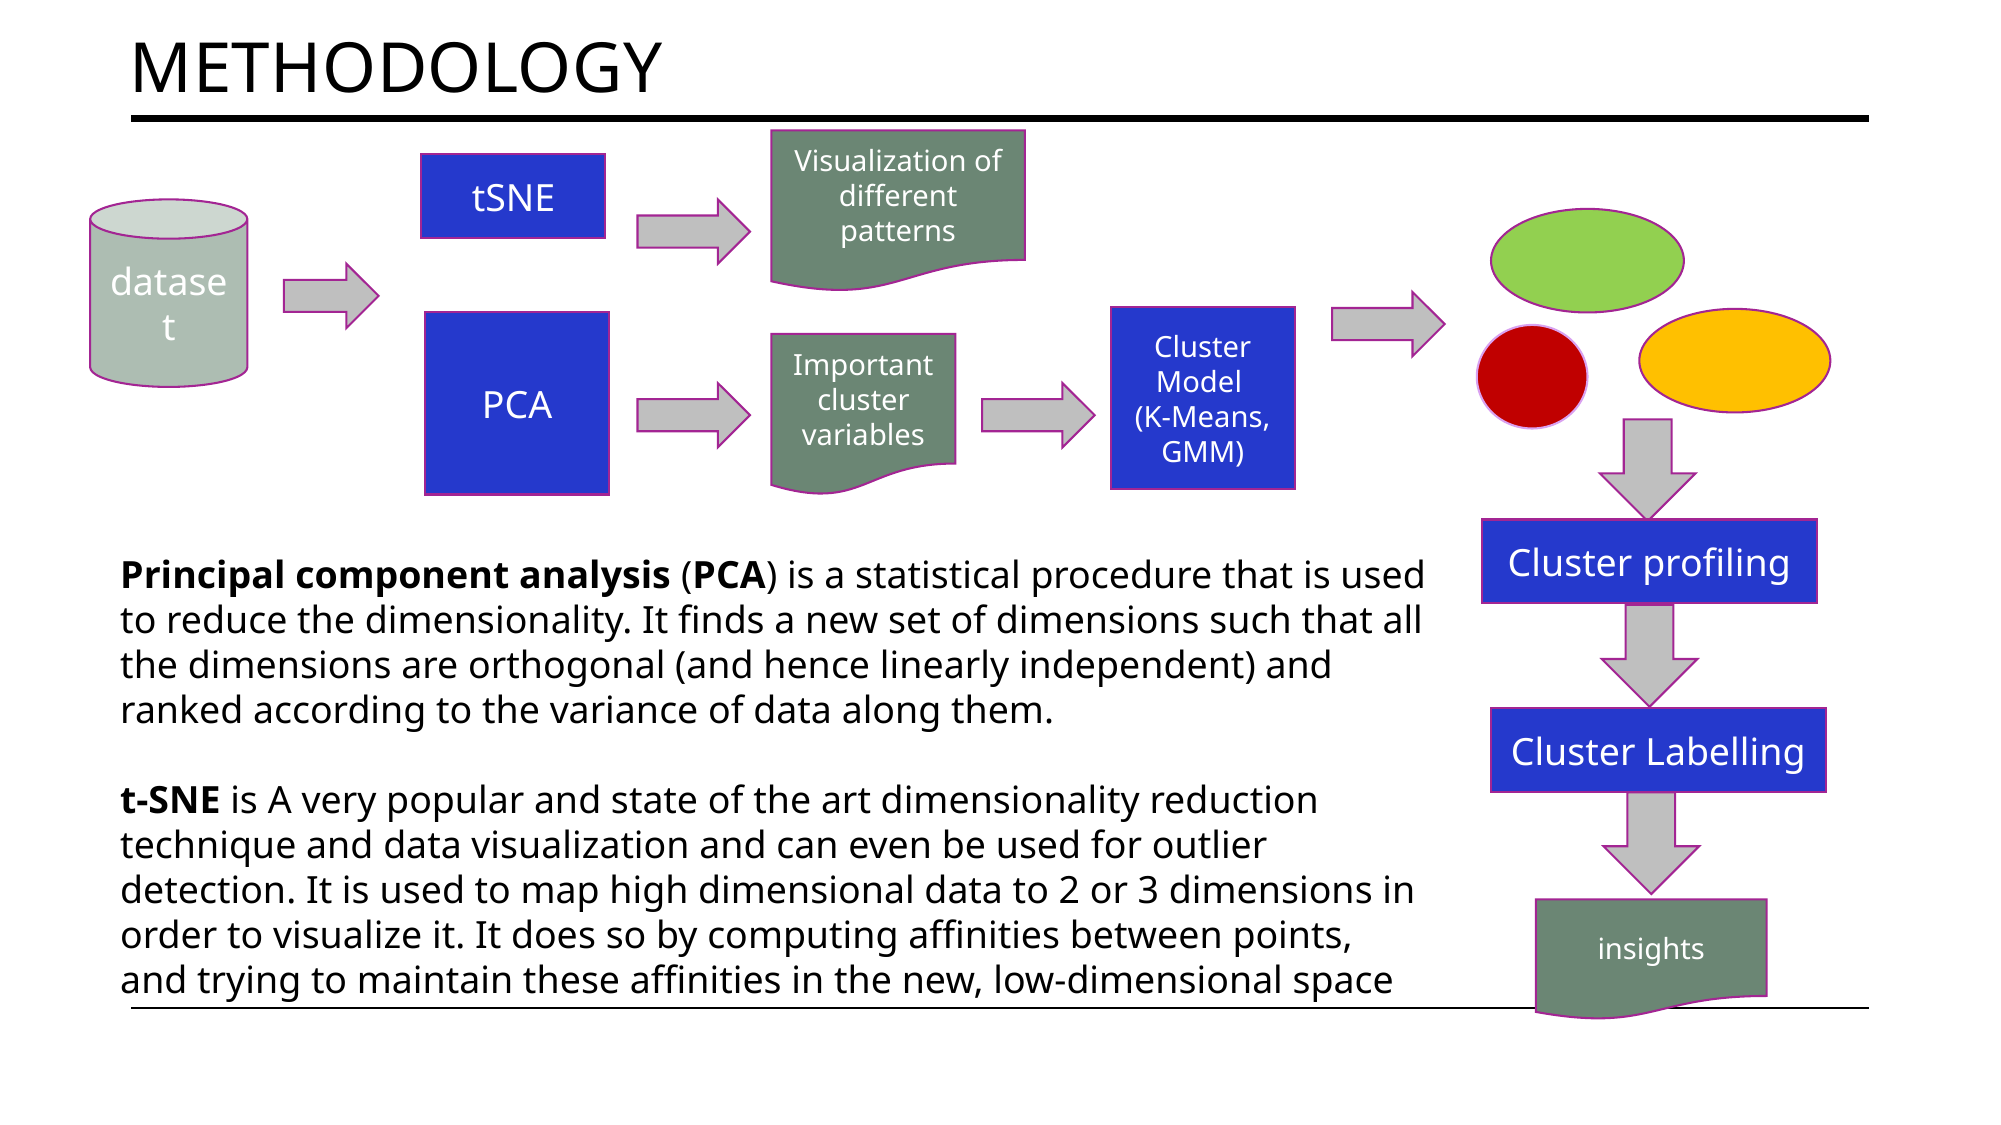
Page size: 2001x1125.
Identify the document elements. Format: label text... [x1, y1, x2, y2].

text_box insights [1534, 898, 1768, 1020]
text_box [1475, 323, 1589, 430]
text_box Cluster profiling [1481, 518, 1818, 604]
text_box [981, 380, 1097, 450]
text_box [1331, 289, 1447, 359]
text_box PCA [424, 311, 610, 496]
text_box [1638, 307, 1832, 414]
title Methodology [114, 15, 1869, 115]
text_box Principal component analysis (PCA) is a statistical procedure that is used to reduce the dimensionality. It finds a new set of dimensions such that all the dimensions are orthogonal (and hence linearly independent) and ranked according to the variance of data along them. t-SNE is A very popular and state of the art dimensionality reduction technique and data visualization and can even be used for outlier detection. It is used to map high dimensional data to 2 or 3 dimensions in order to visualize it. It does so by computing affinities between points, and trying to maintain these affinities in the new, low-dimensional space [105, 543, 1445, 1009]
text_box Cluster Model (K-Means, GMM) [1110, 306, 1296, 490]
text_box [1489, 207, 1685, 314]
text_box [636, 380, 752, 450]
text_box tSNE [420, 153, 606, 239]
text_box [1599, 603, 1700, 707]
text_box [636, 196, 752, 267]
text_box dataset [89, 198, 249, 388]
text_box Visualization of different patterns [770, 129, 1026, 291]
text_box [282, 261, 381, 331]
text_box Cluster Labelling [1490, 707, 1827, 793]
text_box Important cluster variables [770, 332, 957, 495]
text_box [1601, 791, 1702, 896]
text_box [1597, 418, 1698, 518]
